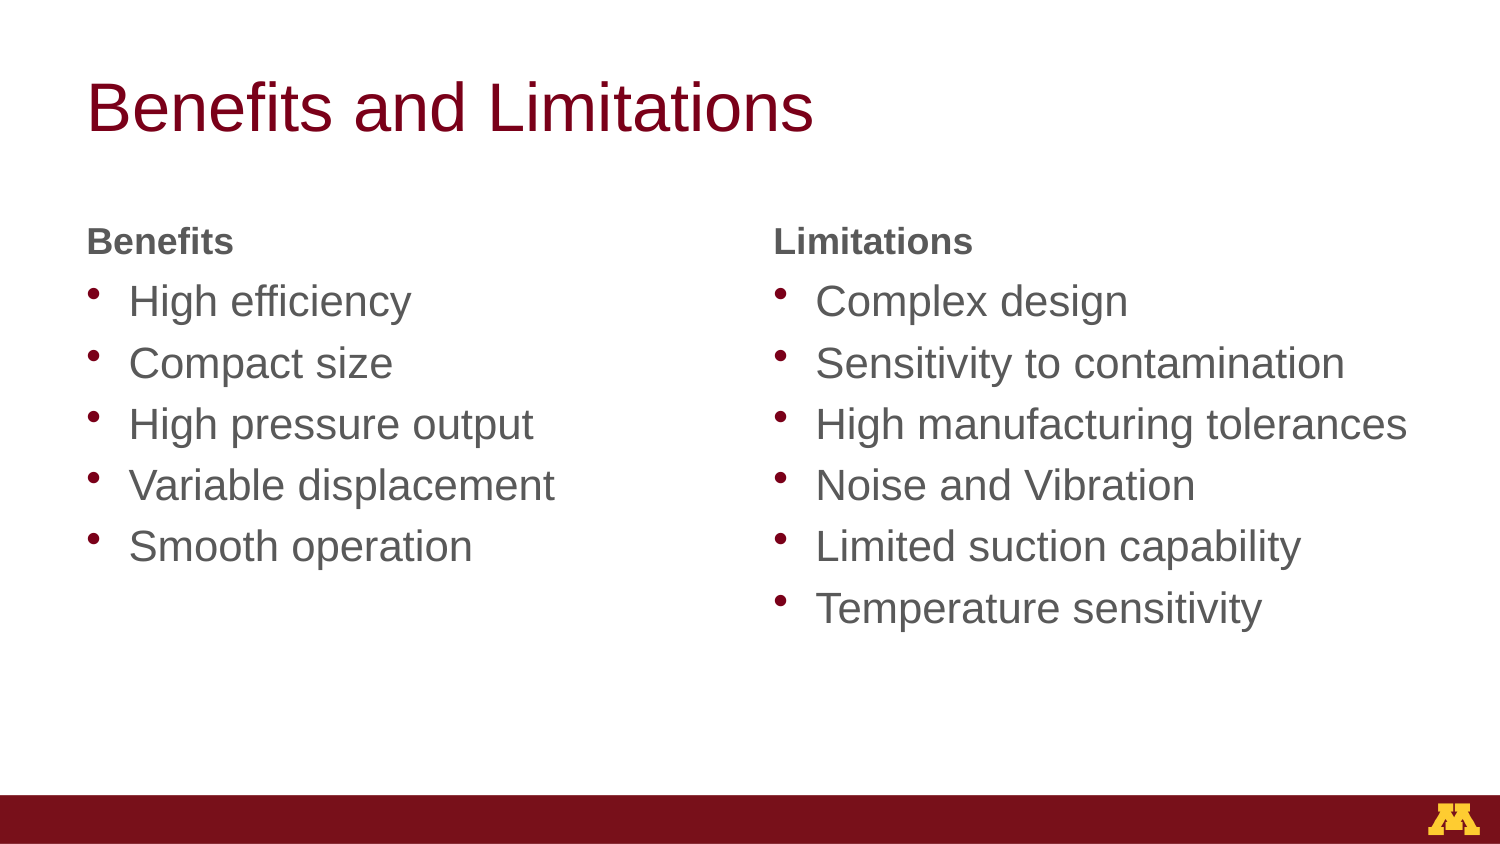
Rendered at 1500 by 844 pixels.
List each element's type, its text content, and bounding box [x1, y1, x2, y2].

title Benefits and Limitations [75, 33, 1425, 175]
list Complex design Sensitivity to contamination High manufacturing tolerances Noise and Vibration Limited suction capability Temperature sensitivity [761, 267, 1425, 754]
list Benefits [75, 188, 738, 267]
list High efficiency Compact size High pressure output Variable displacement Smooth operation [75, 267, 738, 754]
picture [0, 795, 1500, 844]
list Limitations [761, 188, 1425, 267]
